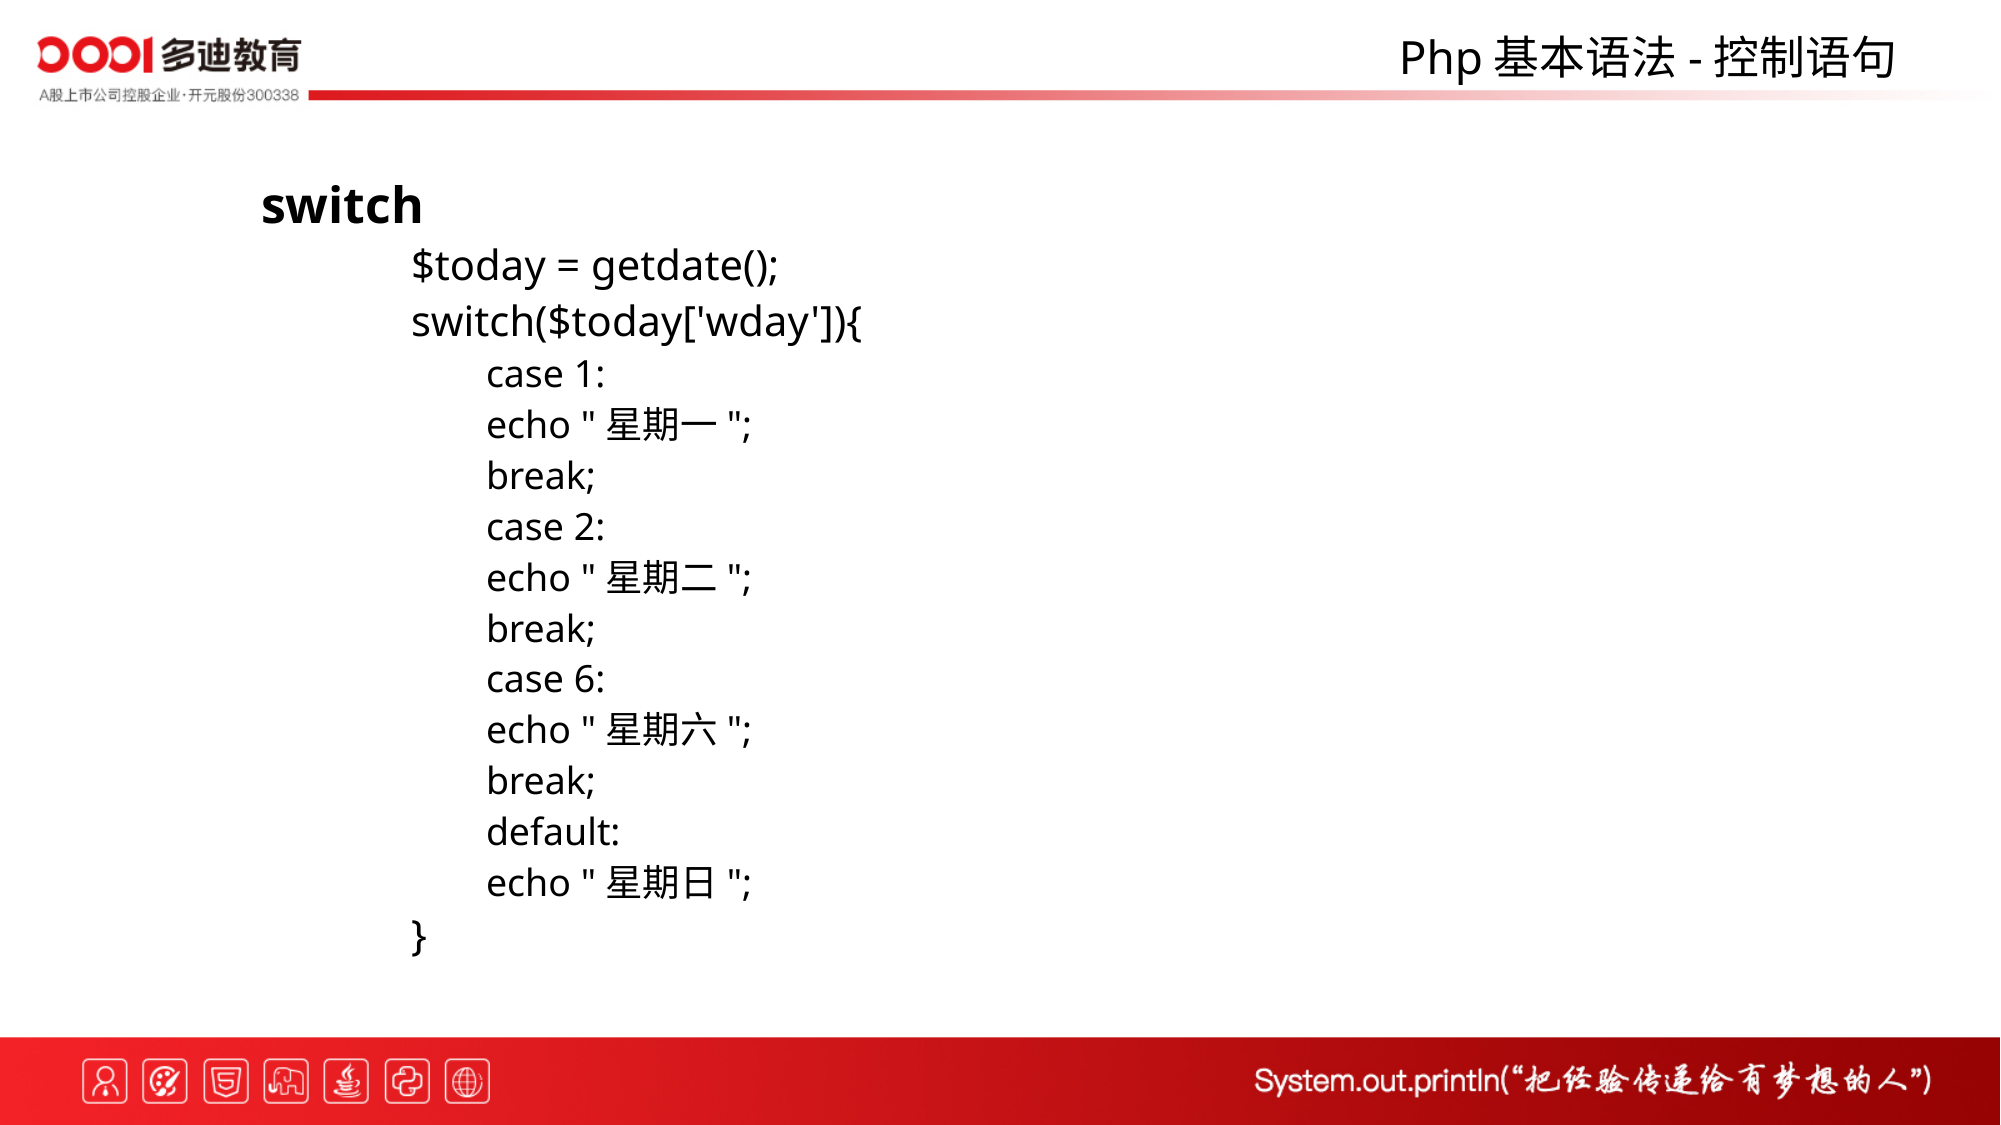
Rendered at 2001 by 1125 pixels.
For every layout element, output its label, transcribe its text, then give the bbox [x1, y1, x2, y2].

text_box switch $today = getdate(); switch($today['wday']){ case 1: echo "星期一"; break; case 2: echo "星期二"; break; case 6: echo "星期六"; break; default: echo "星期日"; } [246, 172, 1886, 1021]
text_box Php基本语法-控制语句 [1384, 21, 1912, 92]
picture [0, 0, 2000, 1125]
